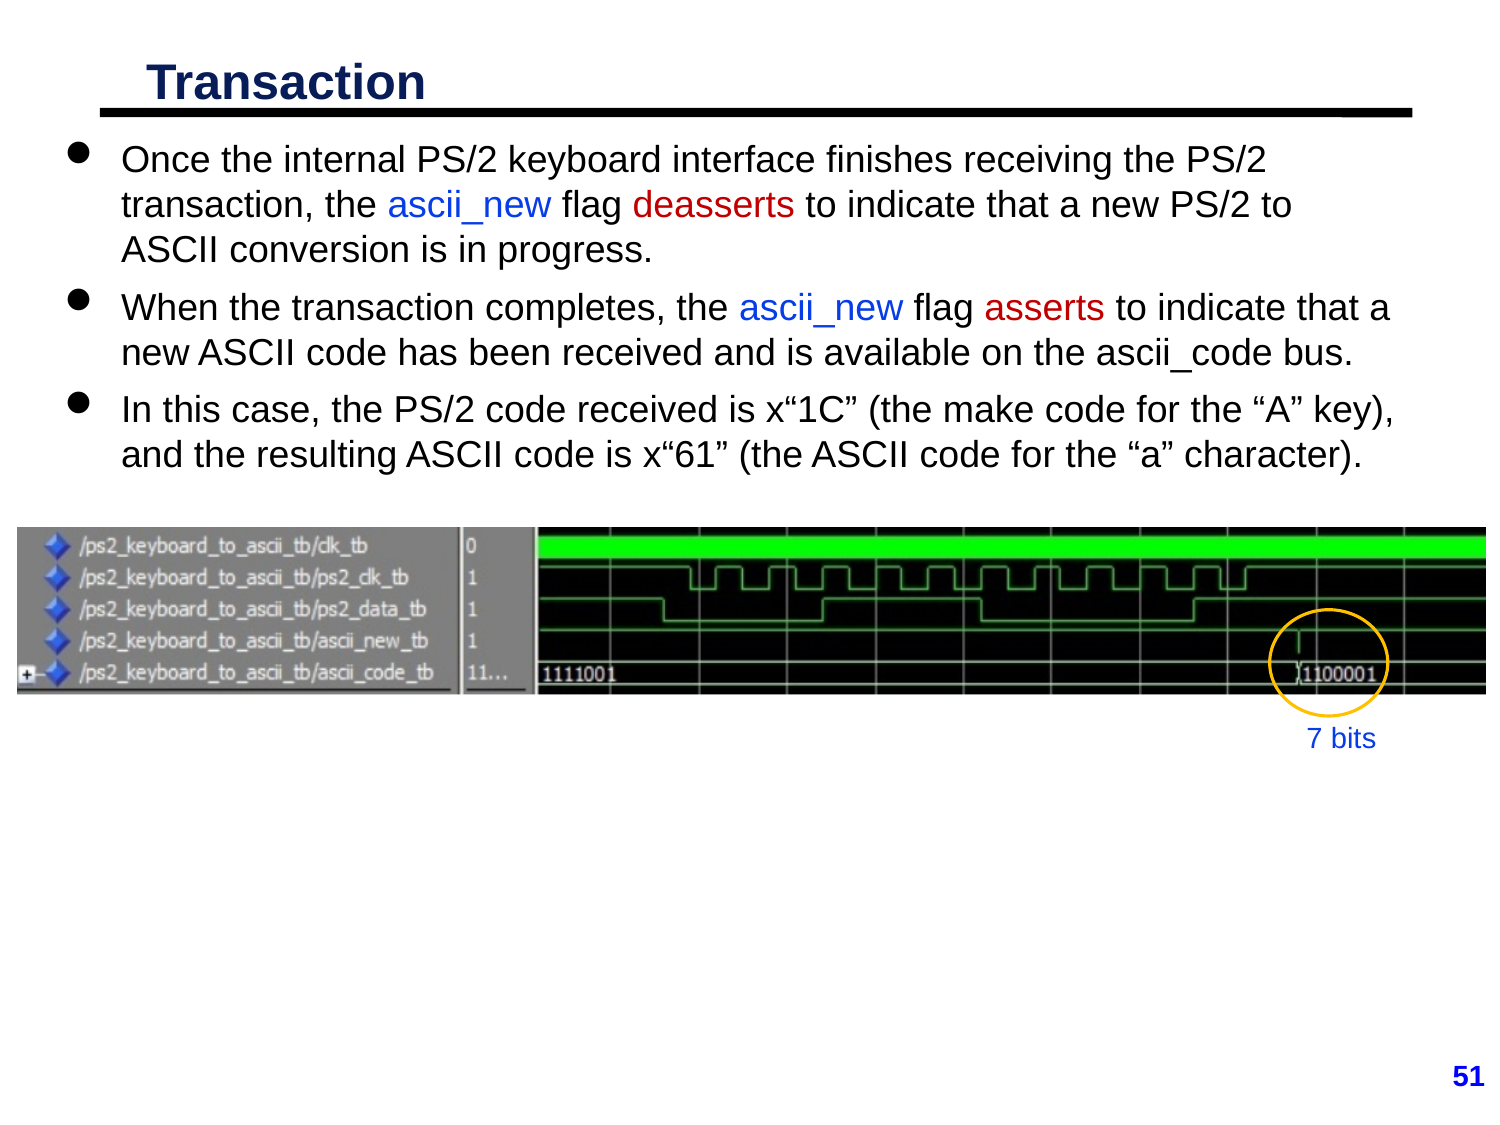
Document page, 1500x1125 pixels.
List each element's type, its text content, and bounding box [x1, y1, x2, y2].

text_box [1291, 704, 1367, 711]
picture [17, 526, 1486, 696]
text_box 7 bits [1291, 711, 1392, 762]
text_box Transaction [131, 50, 880, 111]
text_box 51 [1187, 1049, 1500, 1125]
text_box Once the internal PS/2 keyboard interface finishes receiving the PS/2 transaction, the ascii_new flag deasserts to indicate that a new PS/2 to ASCII conversion is in progress. When the transaction completes, the ascii_new flag asserts to indicate that a new ASCII code has been received and is available on the ascii_code bus. In this case, the PS/2 code received is x“1C” (the make code for the “A” key), and the resulting ASCII code is x“61” (the ASCII code for the “a” character). [17, 127, 1412, 483]
